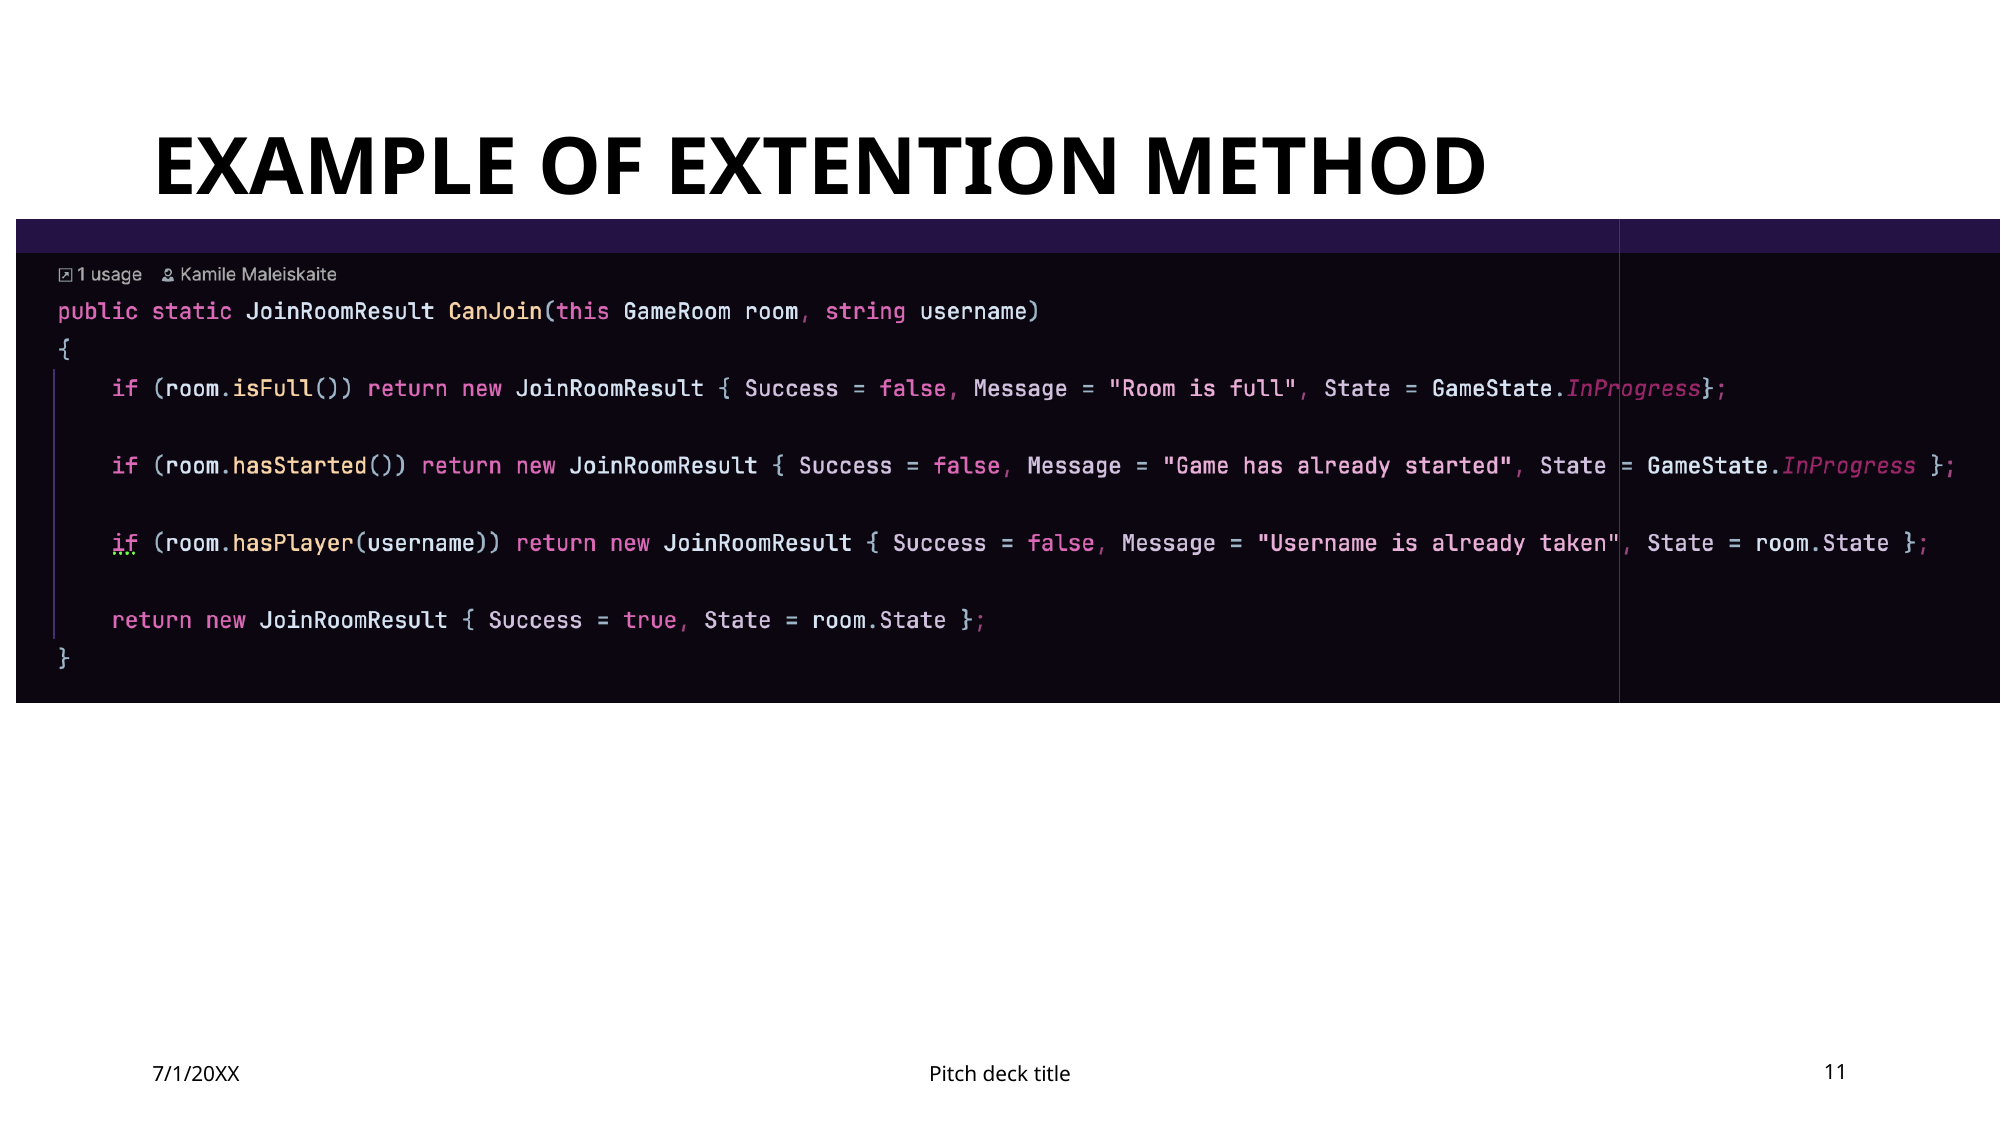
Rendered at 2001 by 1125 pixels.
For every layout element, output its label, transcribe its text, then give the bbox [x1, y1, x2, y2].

title EXAMPLE OF EXTENTION METHOD [137, 59, 1863, 219]
footer Pitch deck title [662, 1042, 1338, 1103]
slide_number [137, 1042, 588, 1103]
slide_number 11 [1412, 1042, 1863, 1103]
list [16, 219, 2000, 703]
